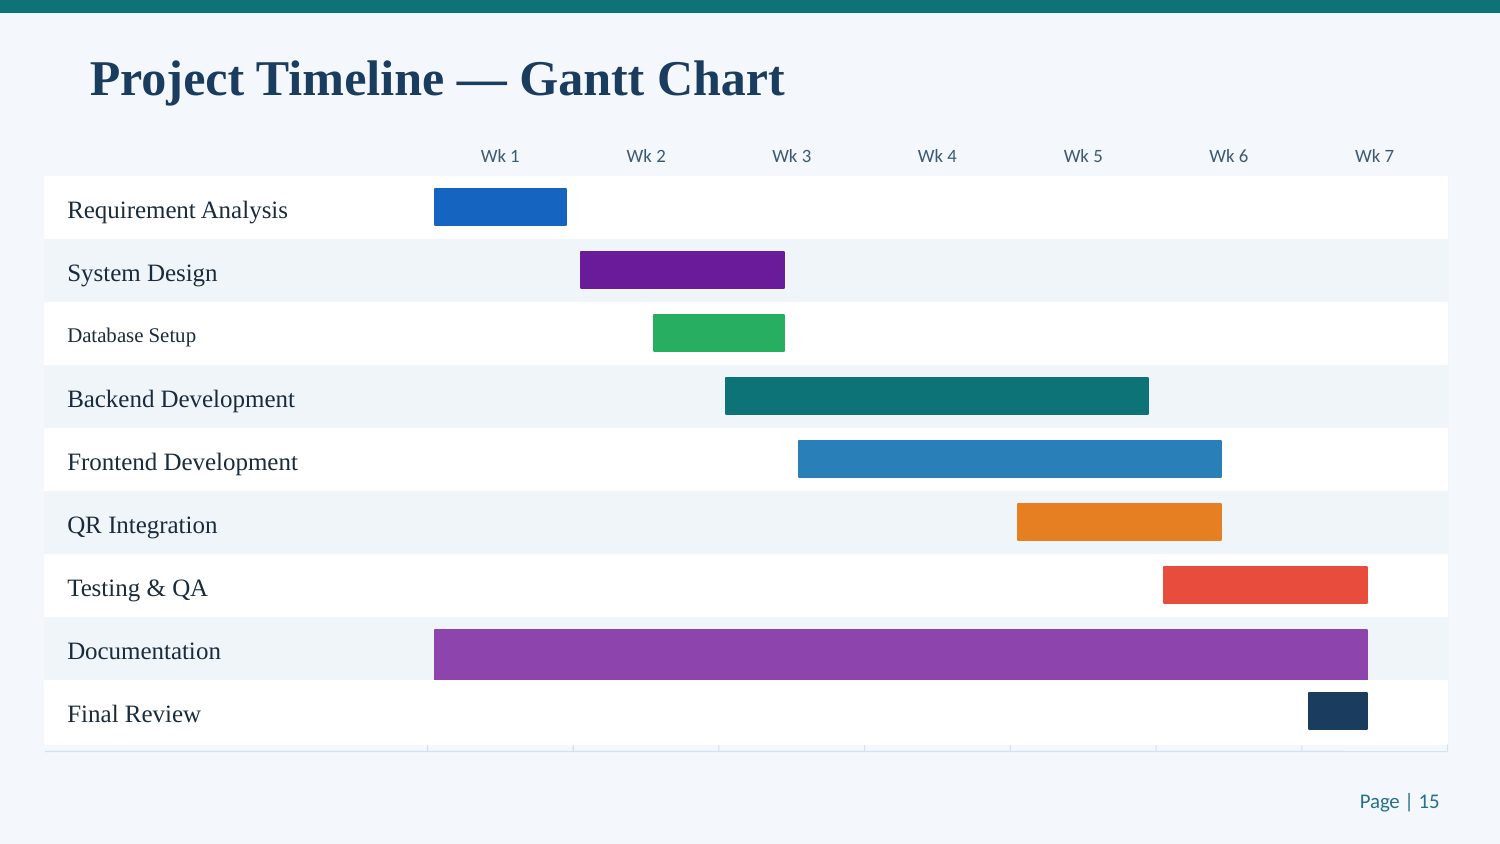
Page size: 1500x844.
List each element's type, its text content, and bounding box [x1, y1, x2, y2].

text_box Wk 3 [718, 131, 864, 176]
text_box Testing & QA [52, 562, 413, 611]
text_box Wk 7 [1301, 131, 1448, 176]
text_box [45, 176, 1448, 240]
text_box [1163, 566, 1368, 603]
text_box [45, 240, 1448, 303]
text_box [1017, 503, 1222, 540]
text_box [799, 440, 1222, 477]
text_box Frontend Development [52, 436, 413, 485]
text_box [45, 366, 1448, 428]
text_box [435, 630, 1368, 681]
text_box Page | 15 [1344, 780, 1462, 820]
text_box [45, 491, 1448, 555]
text_box [653, 314, 785, 351]
text_box [45, 681, 1448, 744]
text_box [580, 251, 785, 288]
text_box QR Integration [52, 499, 413, 548]
text_box [726, 377, 1149, 414]
text_box [0, 0, 1500, 12]
text_box [435, 188, 566, 225]
text_box System Design [52, 247, 413, 296]
text_box Wk 1 [427, 131, 573, 176]
text_box Wk 5 [1010, 131, 1156, 176]
text_box Wk 2 [573, 131, 718, 176]
text_box Project Timeline — Gantt Chart [74, 37, 1425, 113]
text_box [45, 618, 1448, 681]
text_box Database Setup [52, 310, 413, 359]
text_box Documentation [52, 625, 413, 674]
text_box [45, 428, 1448, 491]
text_box Backend Development [52, 373, 413, 422]
text_box Wk 4 [864, 131, 1010, 176]
text_box [45, 555, 1448, 618]
text_box [45, 303, 1448, 366]
text_box Requirement Analysis [52, 184, 413, 233]
text_box [1309, 692, 1368, 729]
text_box Final Review [52, 688, 413, 737]
text_box Wk 6 [1156, 131, 1301, 176]
